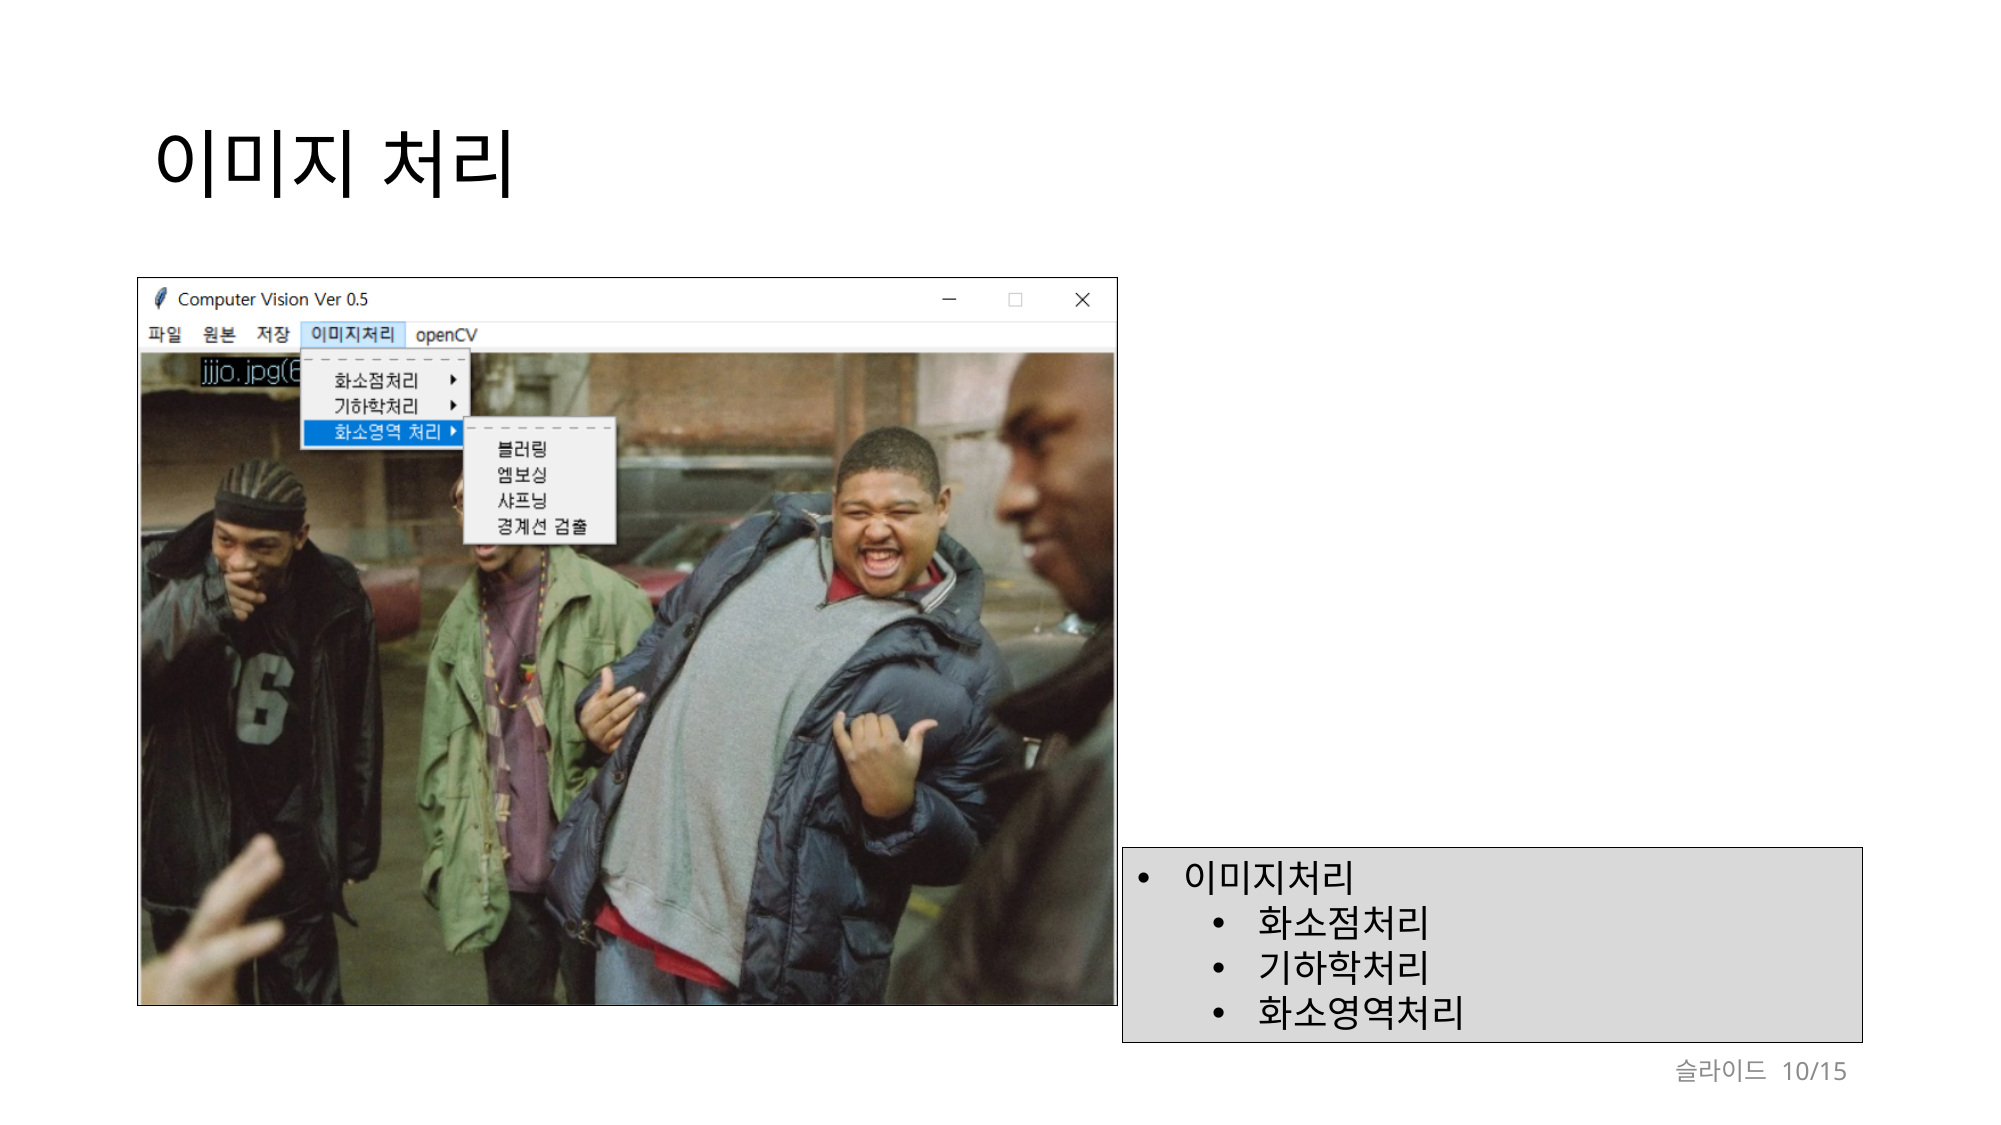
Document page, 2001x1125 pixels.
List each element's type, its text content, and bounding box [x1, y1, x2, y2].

title 이미지 처리 [137, 59, 1863, 278]
picture [137, 277, 1118, 1006]
slide_number 슬라이드 10/15 [1412, 1042, 1863, 1103]
text_box 이미지처리 화소점처리 기하학처리 화소영역처리 [1122, 847, 1863, 1043]
